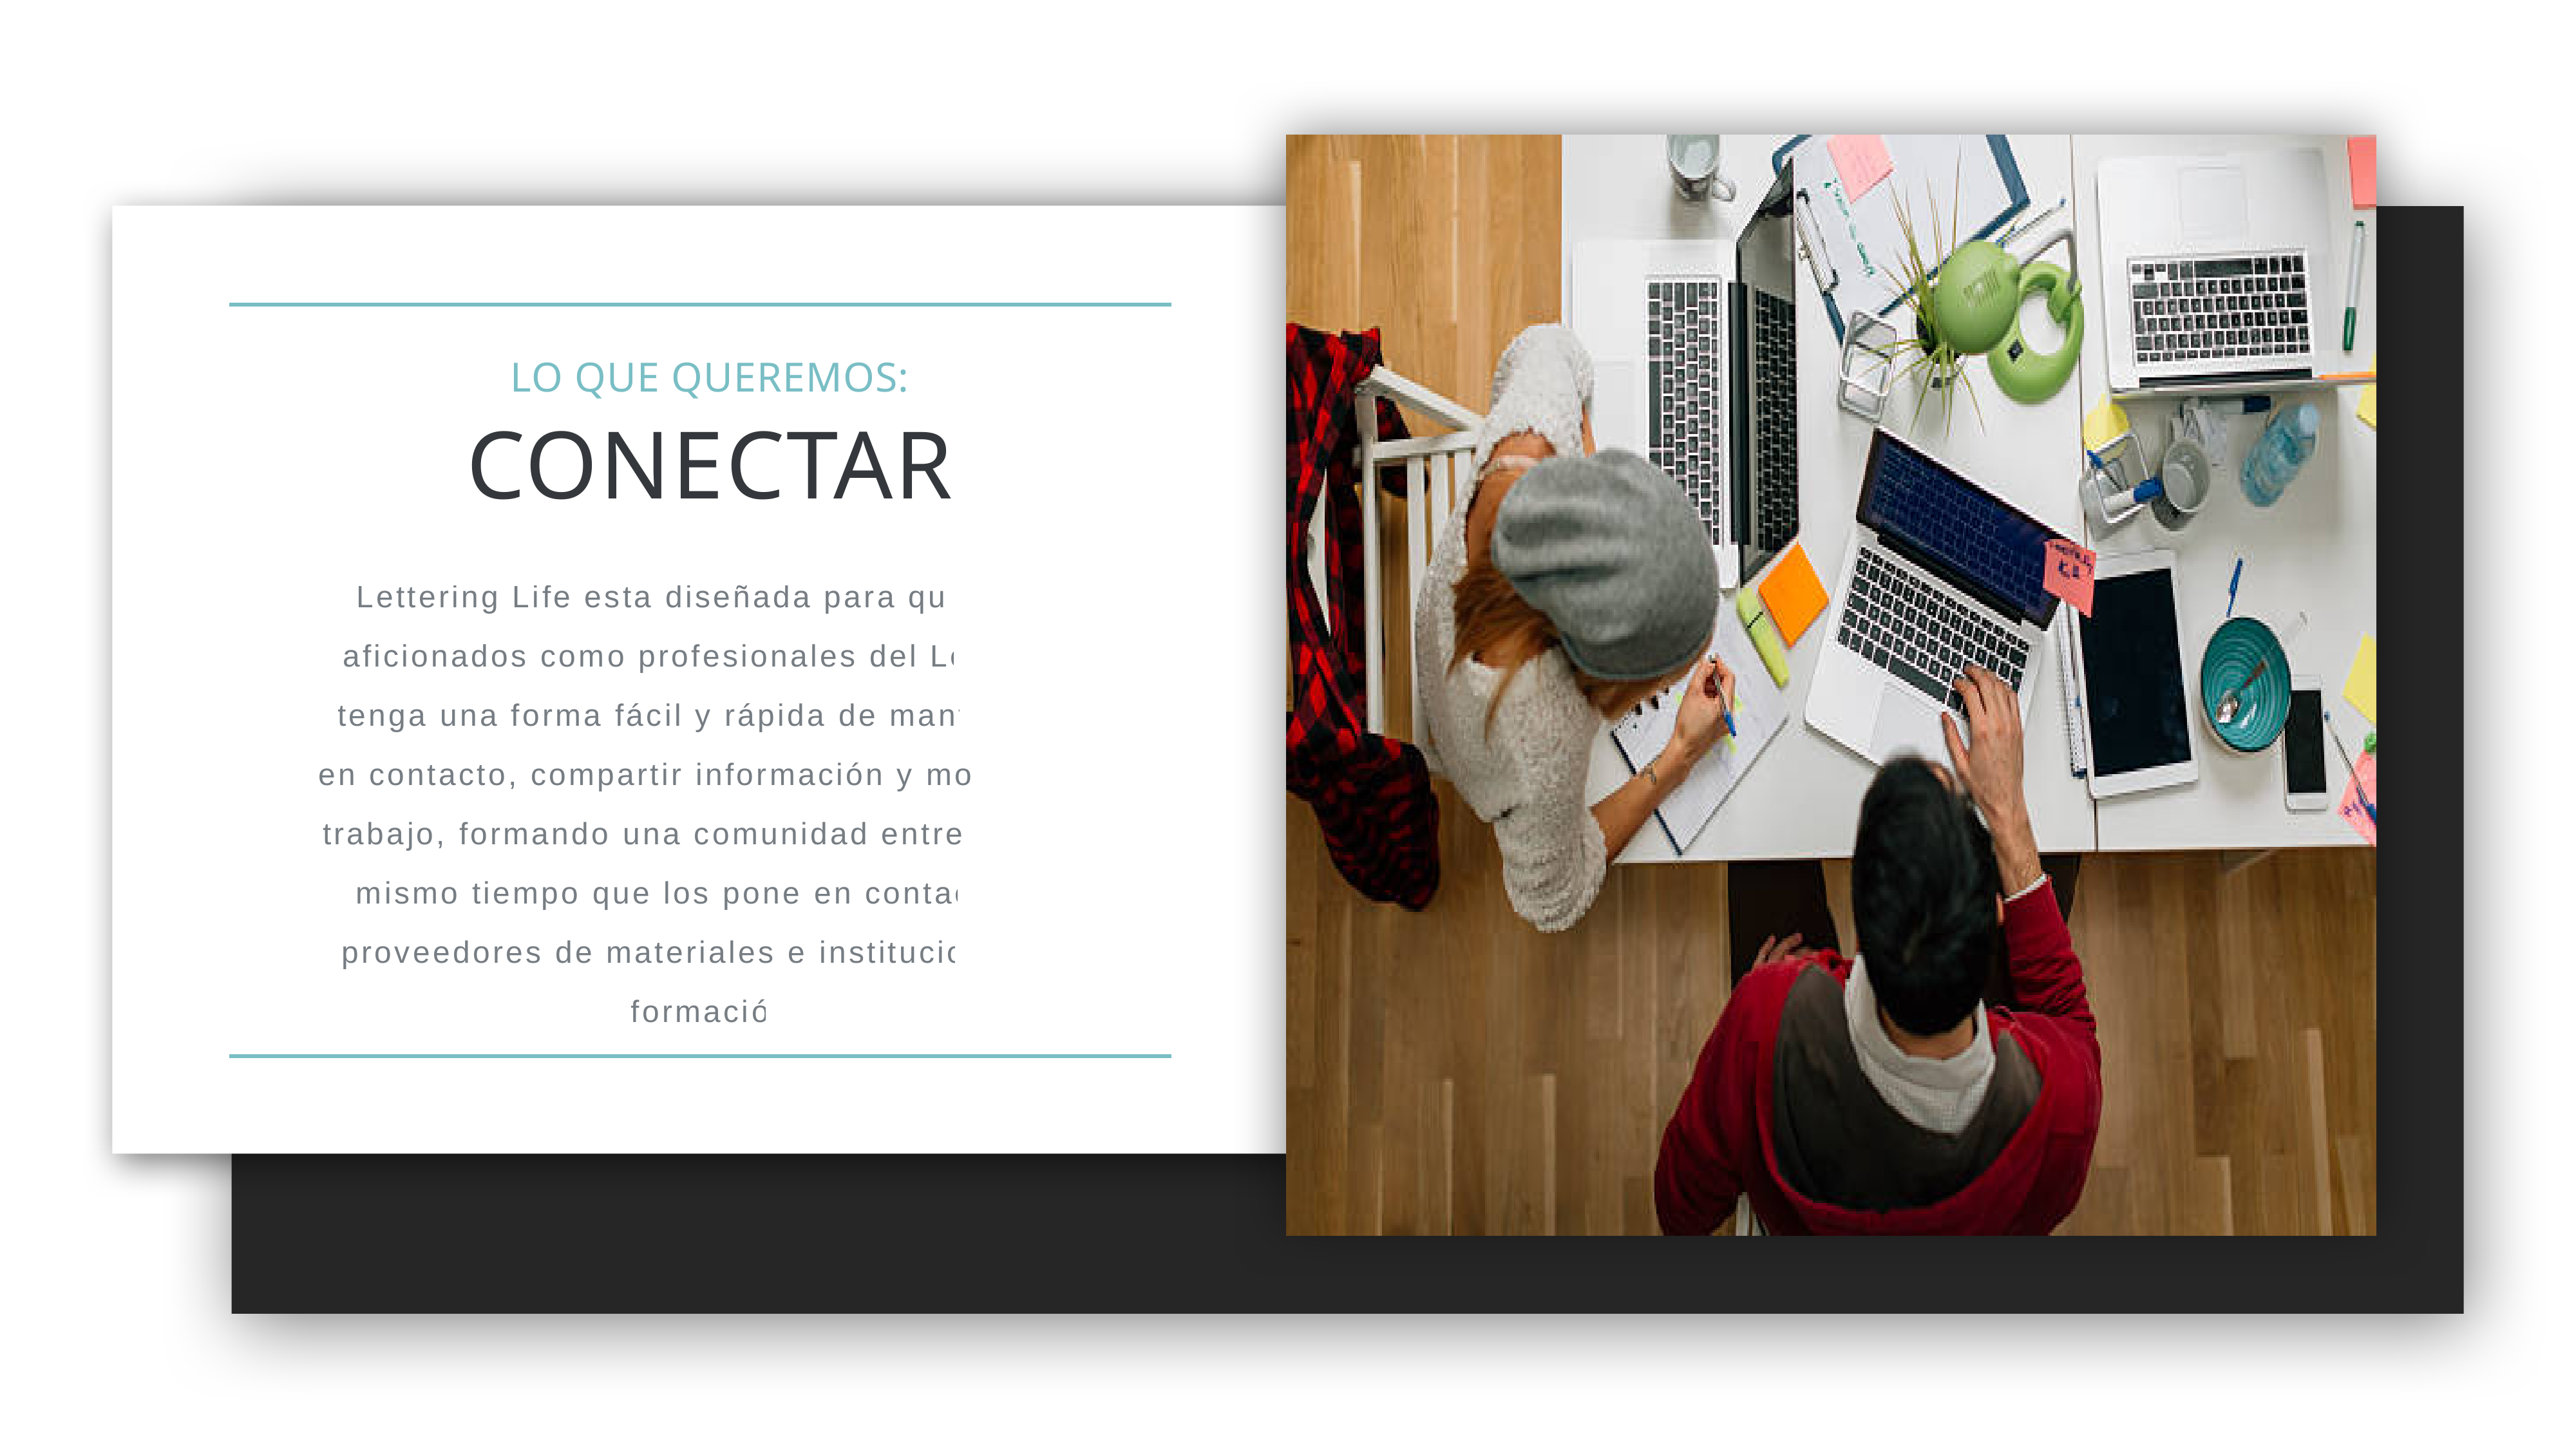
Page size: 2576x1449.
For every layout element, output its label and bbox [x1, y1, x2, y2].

picture [1286, 135, 2377, 1236]
text_box [112, 205, 1247, 1154]
text_box [310, 329, 1110, 1041]
text_box [231, 206, 2464, 1314]
